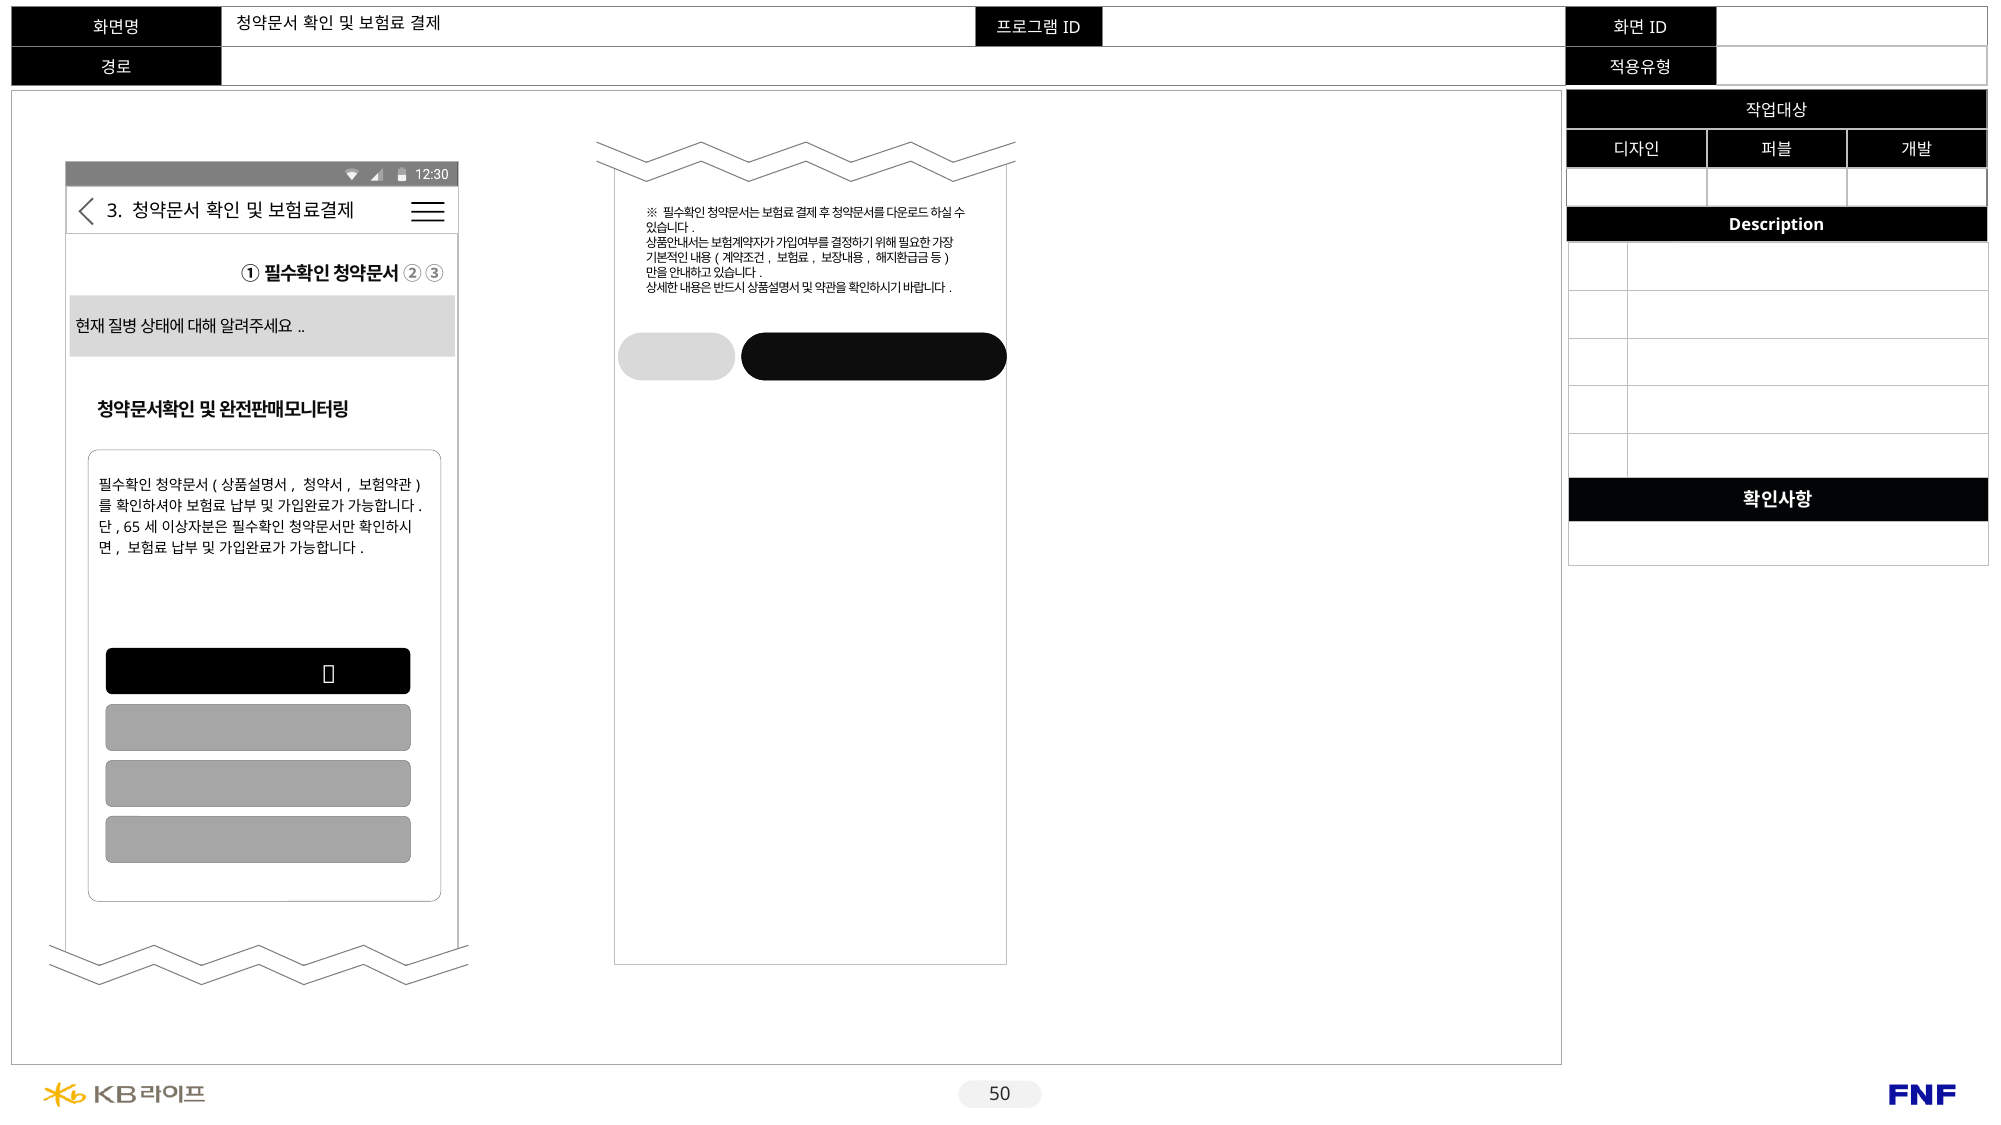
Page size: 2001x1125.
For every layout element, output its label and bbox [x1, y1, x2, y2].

table_cell [1569, 291, 1627, 338]
title [221, 7, 974, 42]
picture [1887, 1083, 1956, 1106]
text_box [73, 257, 445, 285]
text_box [69, 295, 455, 357]
table_cell [1569, 386, 1627, 433]
text_box [740, 331, 1008, 382]
table_cell [1569, 434, 1627, 477]
text_box [617, 331, 737, 382]
text_box [80, 393, 462, 421]
text_box [87, 448, 442, 903]
table_cell [1628, 386, 1988, 433]
picture [43, 1082, 205, 1107]
table_cell [1628, 291, 1988, 338]
table_header [1569, 243, 1627, 290]
text_box [639, 198, 978, 301]
list [92, 193, 472, 234]
table_header [1628, 243, 1988, 290]
table_cell [1628, 434, 1988, 477]
table_cell [1628, 339, 1988, 385]
table_cell [1569, 522, 1988, 565]
table_cell [1569, 339, 1627, 385]
table_header [99, 474, 432, 561]
list [221, 5, 1567, 80]
table_cell [1569, 478, 1988, 521]
